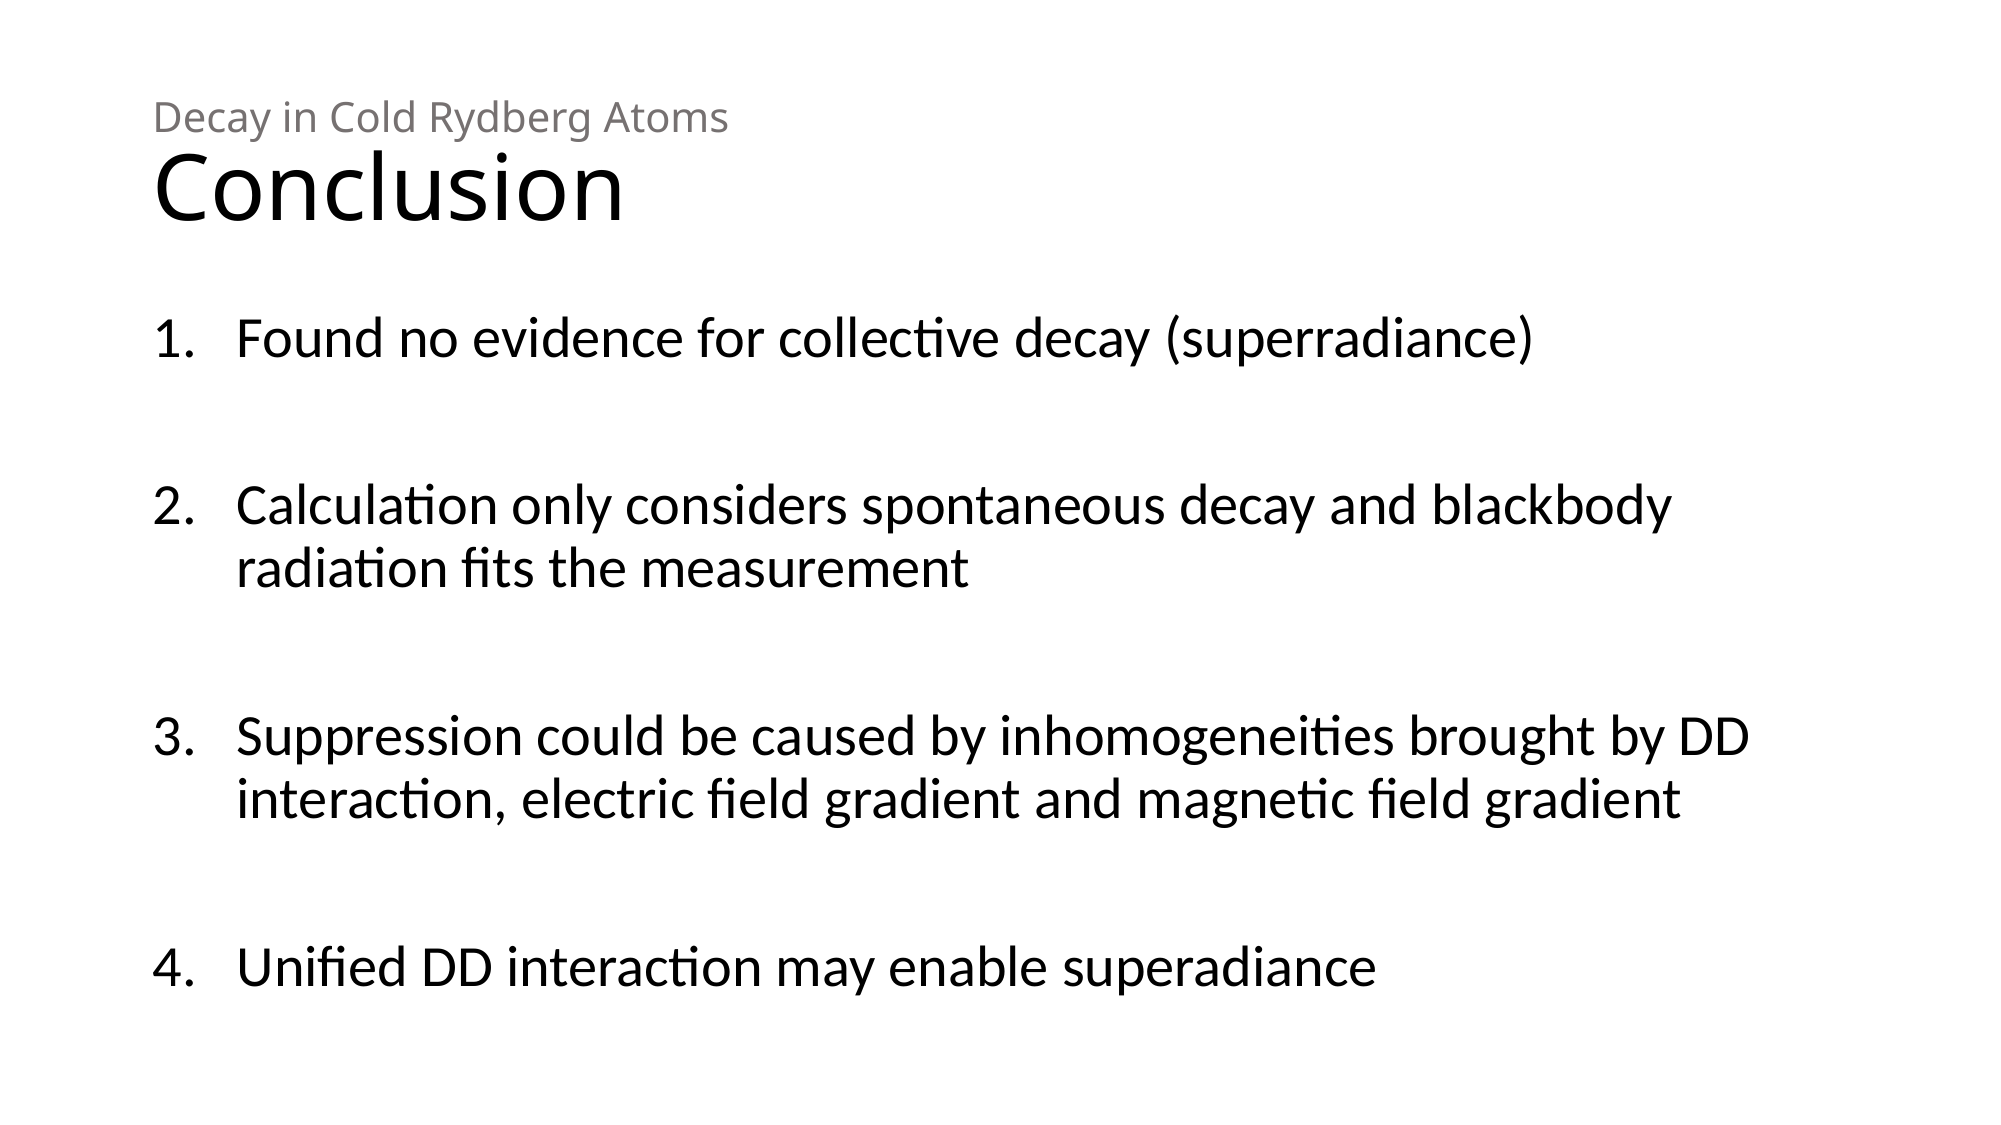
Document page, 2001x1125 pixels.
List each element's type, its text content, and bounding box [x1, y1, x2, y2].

title Decay in Cold Rydberg Atoms Conclusion [137, 59, 1863, 278]
list Found no evidence for collective decay (superradiance) Calculation only considers spontaneous decay and blackbody radiation fits the measurement Suppression could be caused by inhomogeneities brought by DD interaction, electric field gradient and magnetic field gradient Unified DD interaction may enable superadiance [137, 299, 1863, 1014]
